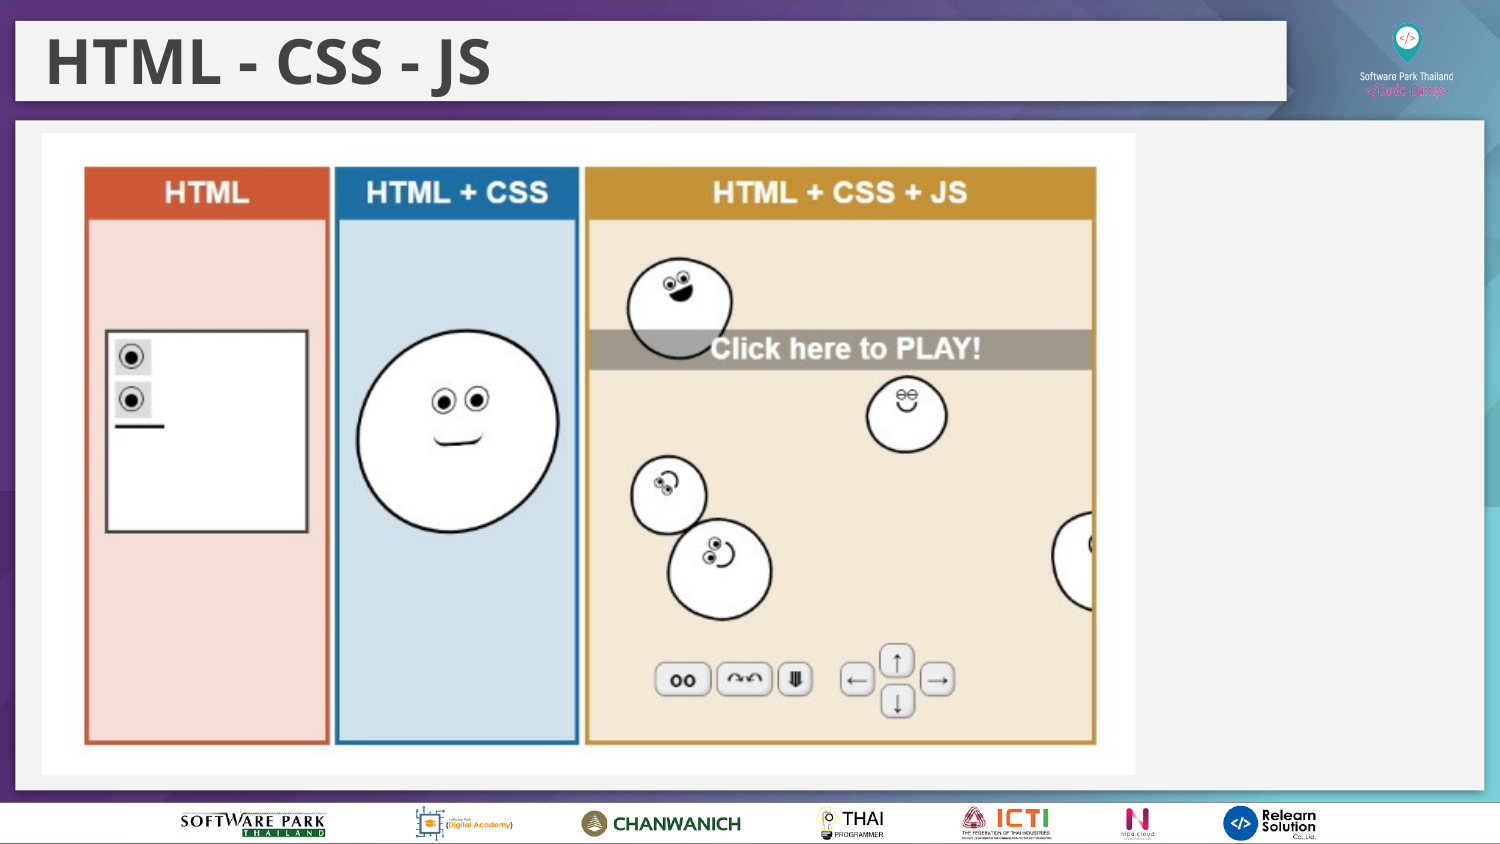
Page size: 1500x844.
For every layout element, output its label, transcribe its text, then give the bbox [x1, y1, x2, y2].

picture [0, 0, 1500, 844]
text_box HTML - CSS - JS [33, 18, 1447, 111]
